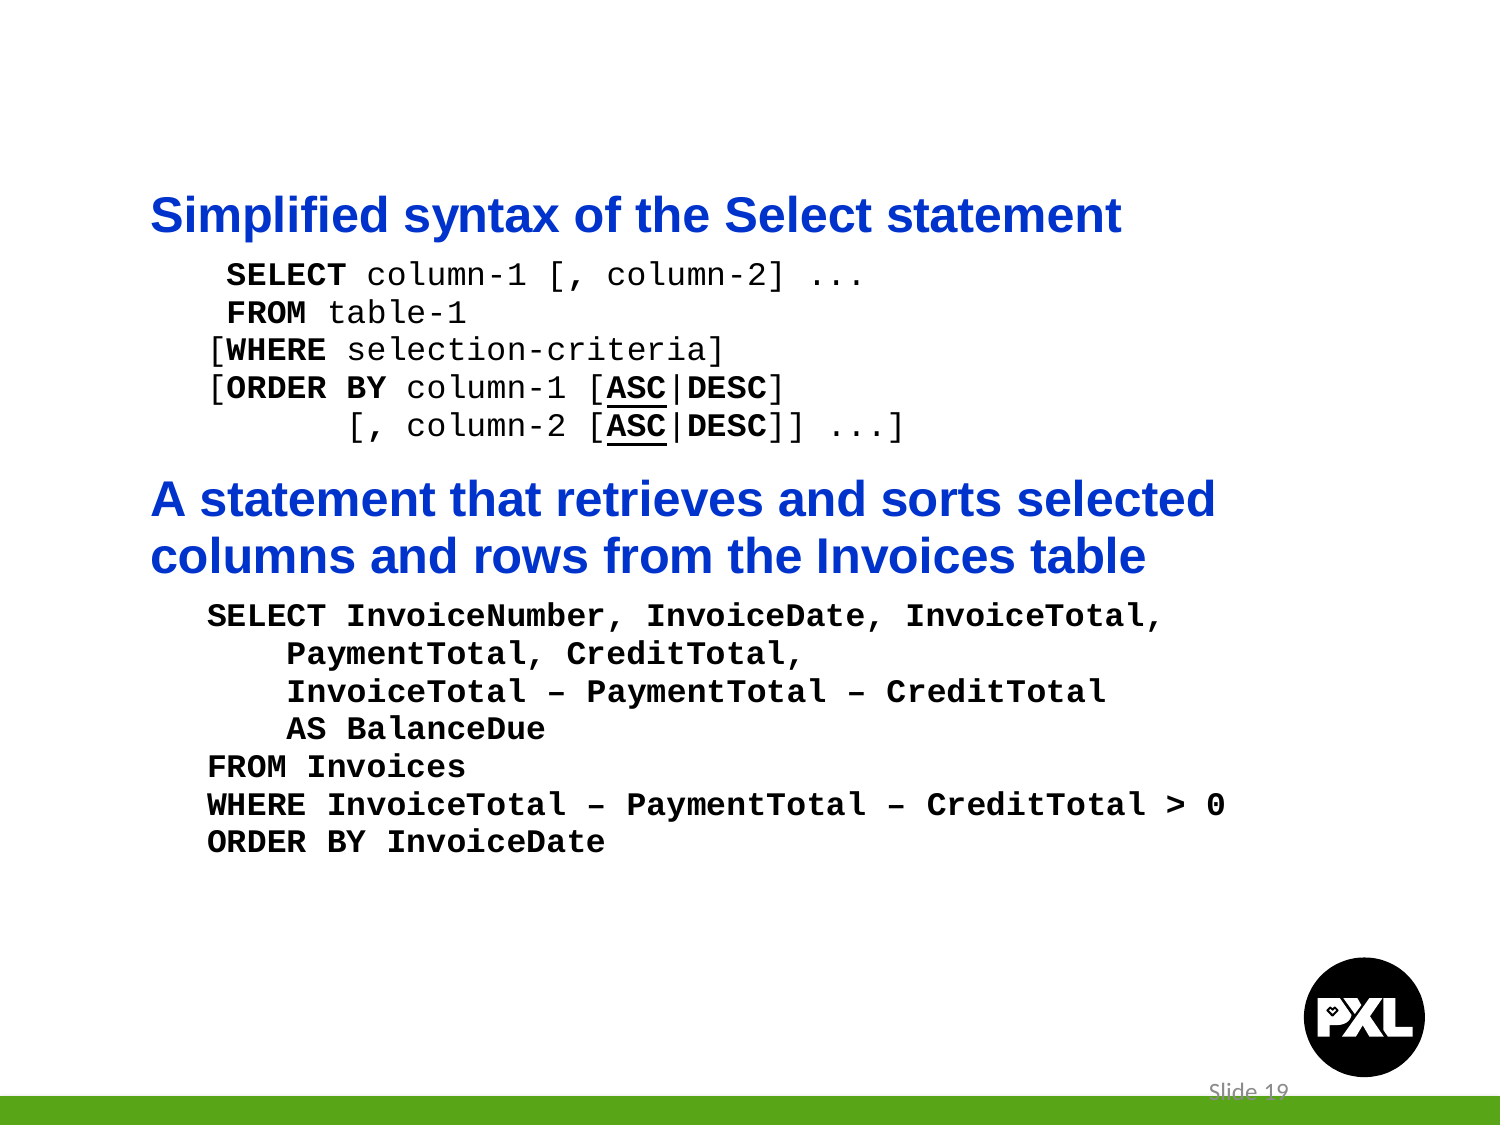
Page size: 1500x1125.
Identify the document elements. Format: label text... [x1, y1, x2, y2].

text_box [149, 187, 1352, 862]
slide_number Slide 19 [1074, 1042, 1304, 1103]
